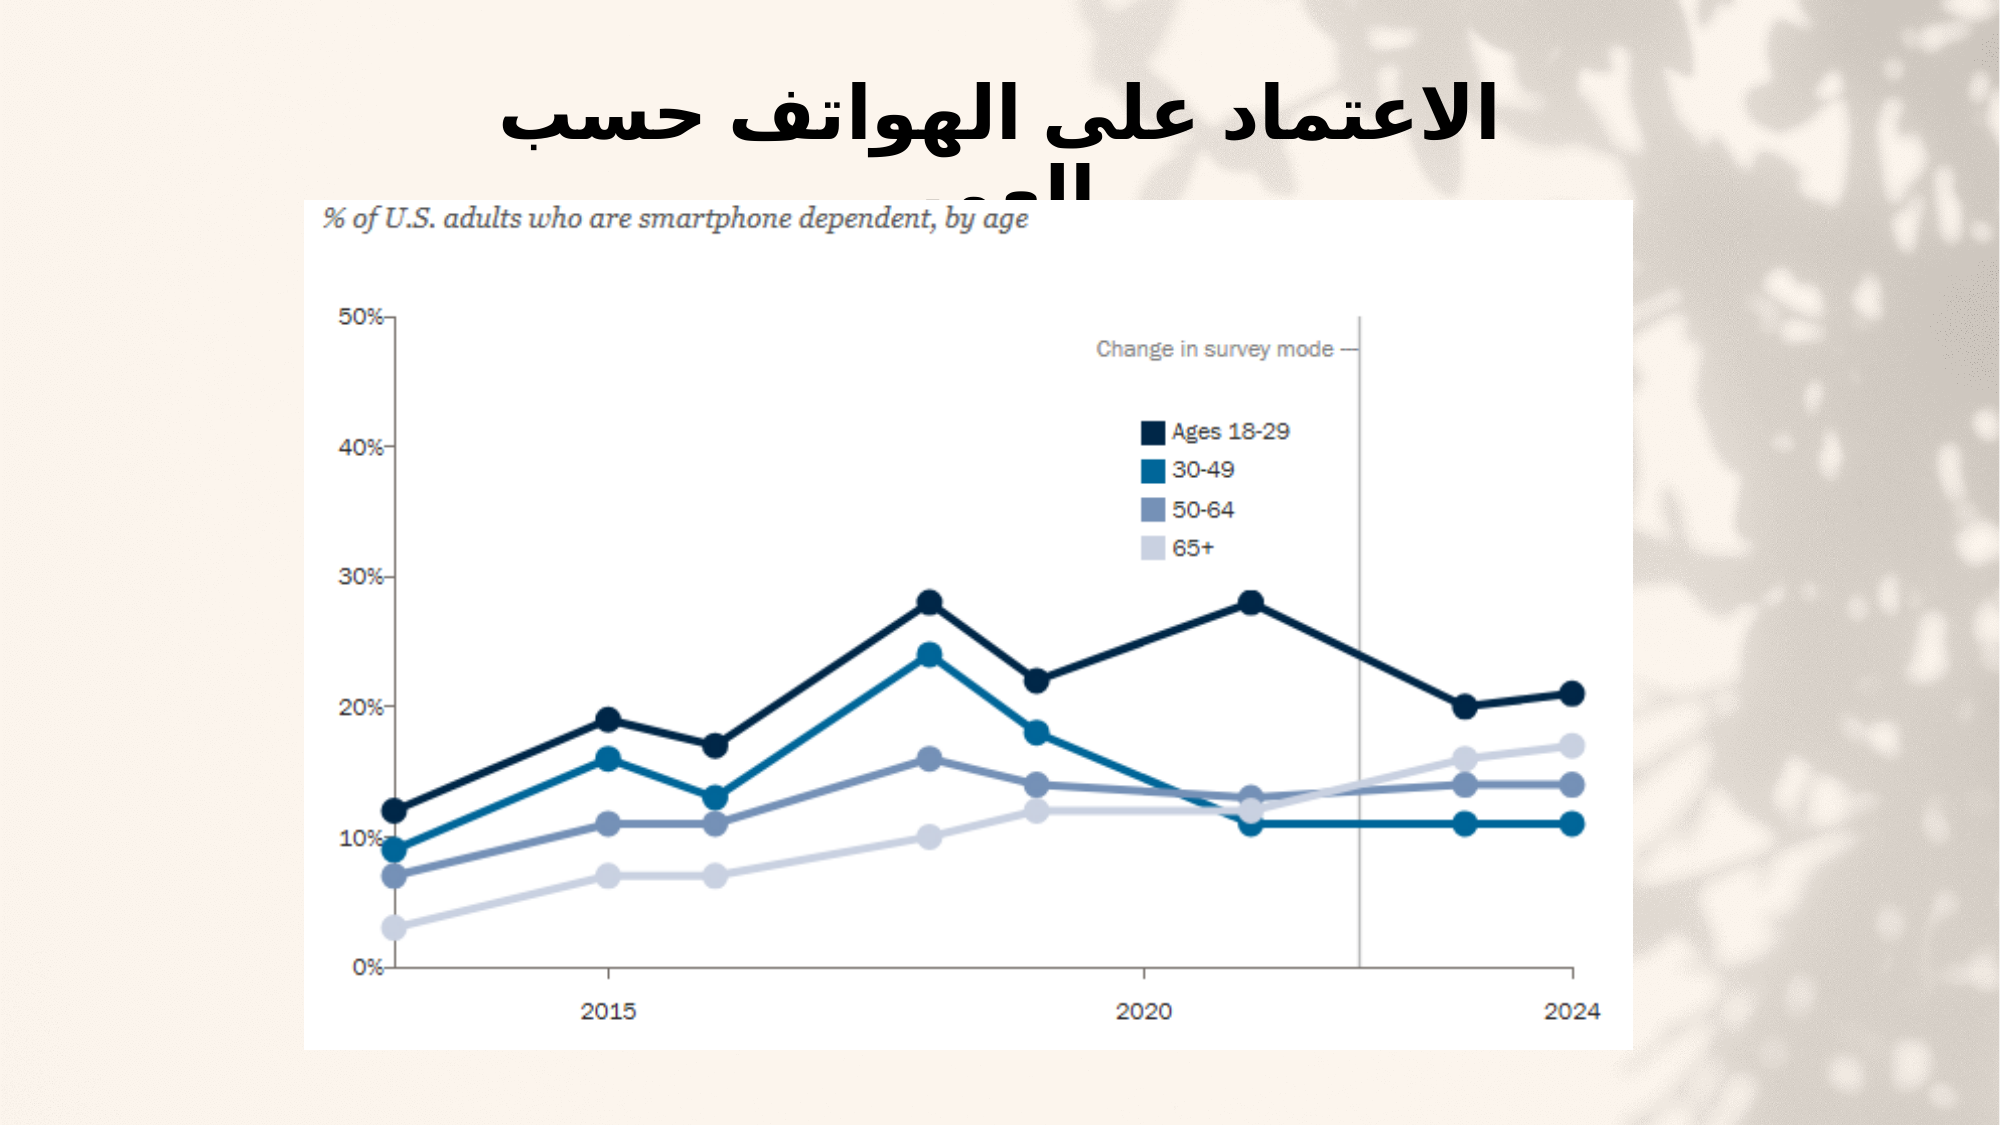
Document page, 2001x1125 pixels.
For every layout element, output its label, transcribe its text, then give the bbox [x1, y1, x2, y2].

title الاعتماد على الهواتف حسب العمر [389, 67, 1611, 199]
picture [0, 0, 2000, 1125]
